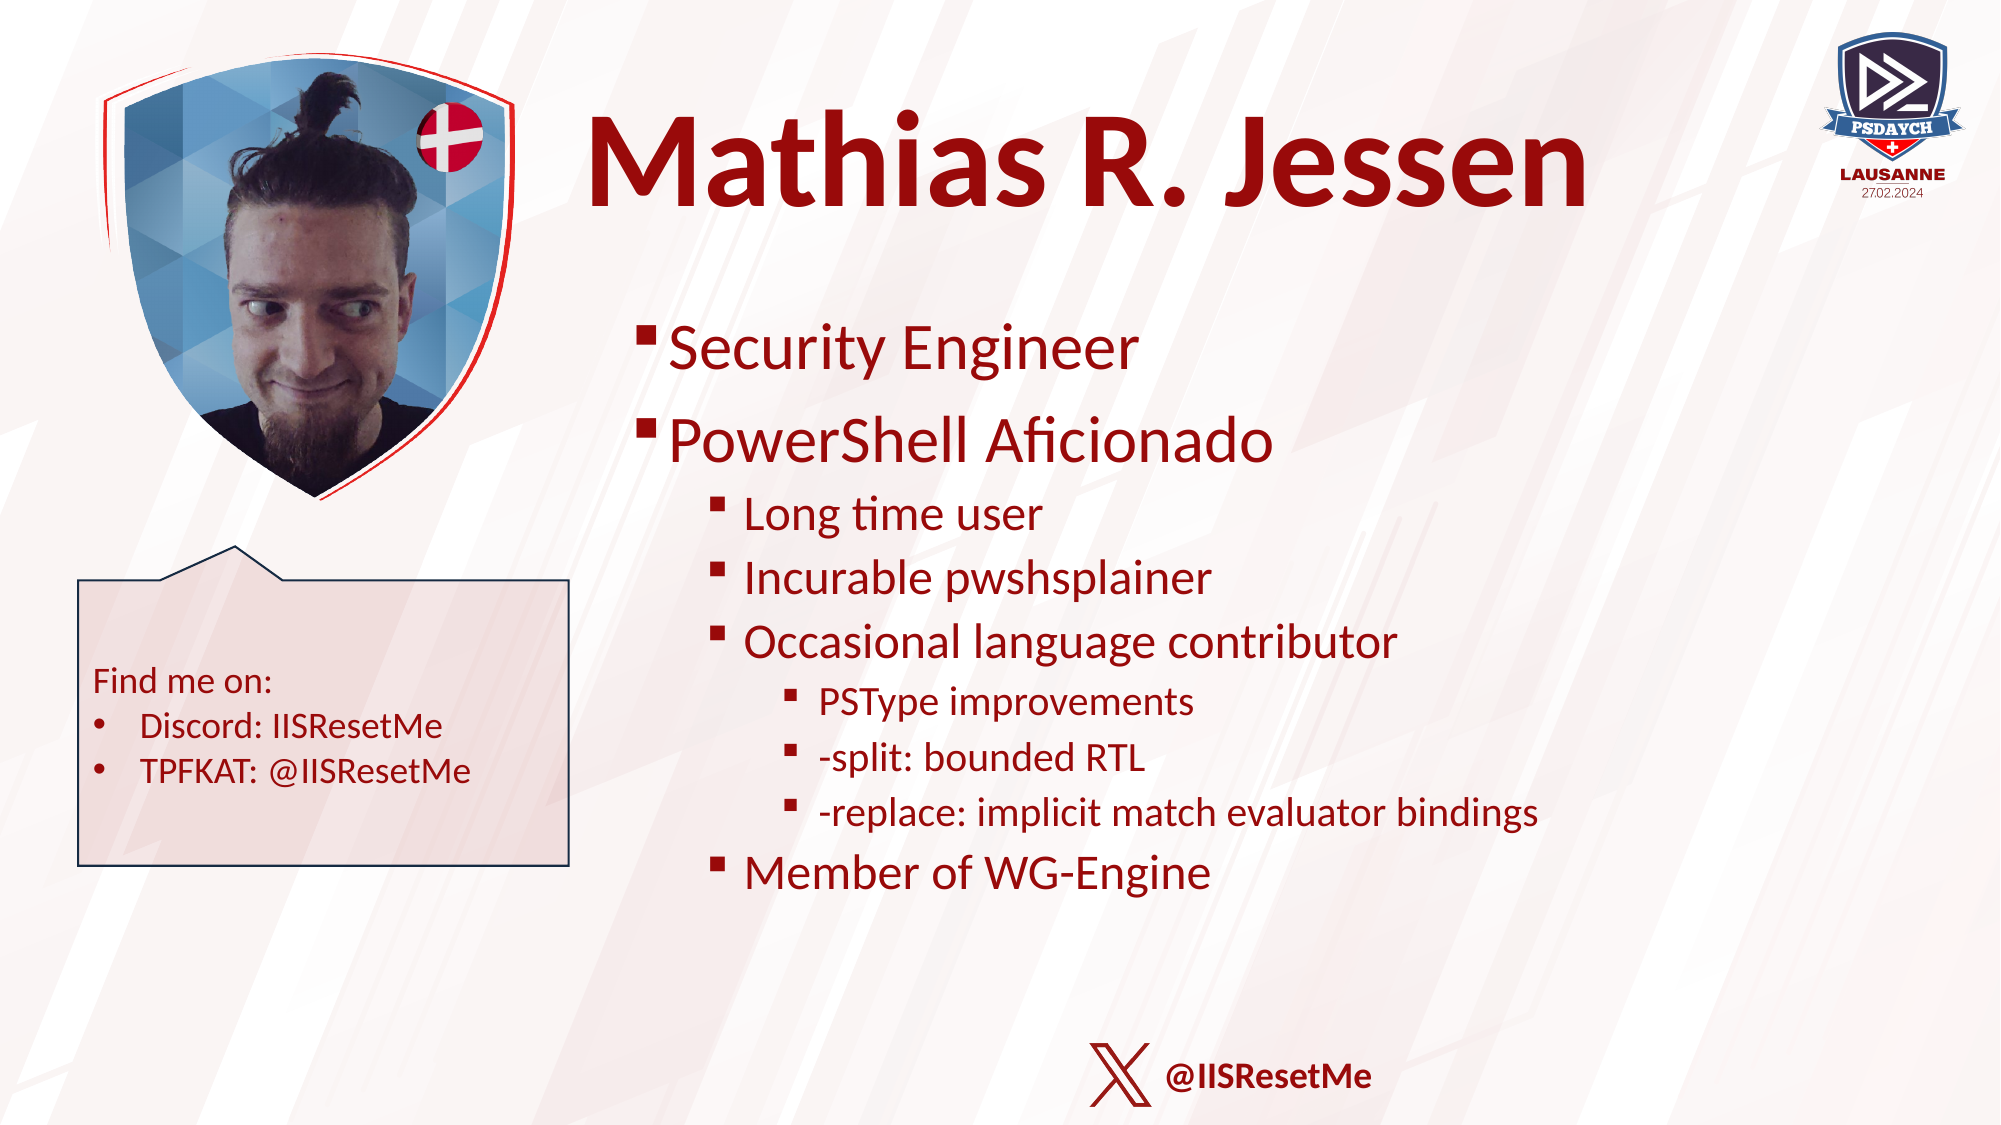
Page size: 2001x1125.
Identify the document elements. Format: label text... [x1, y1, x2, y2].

text_box Mathias R. Jessen [568, 53, 1863, 271]
text_box Find me on: Discord: IISResetMe TPFKAT: @IISResetMe [77, 545, 570, 867]
picture [0, 0, 2000, 1125]
text_box Security Engineer PowerShell Aficionado Long time user Incurable pwshsplainer Occasional language contributor PSType improvements -split: bounded RTL -replace: implicit match evaluator bindings Member of WG-Engine [616, 303, 1863, 1014]
